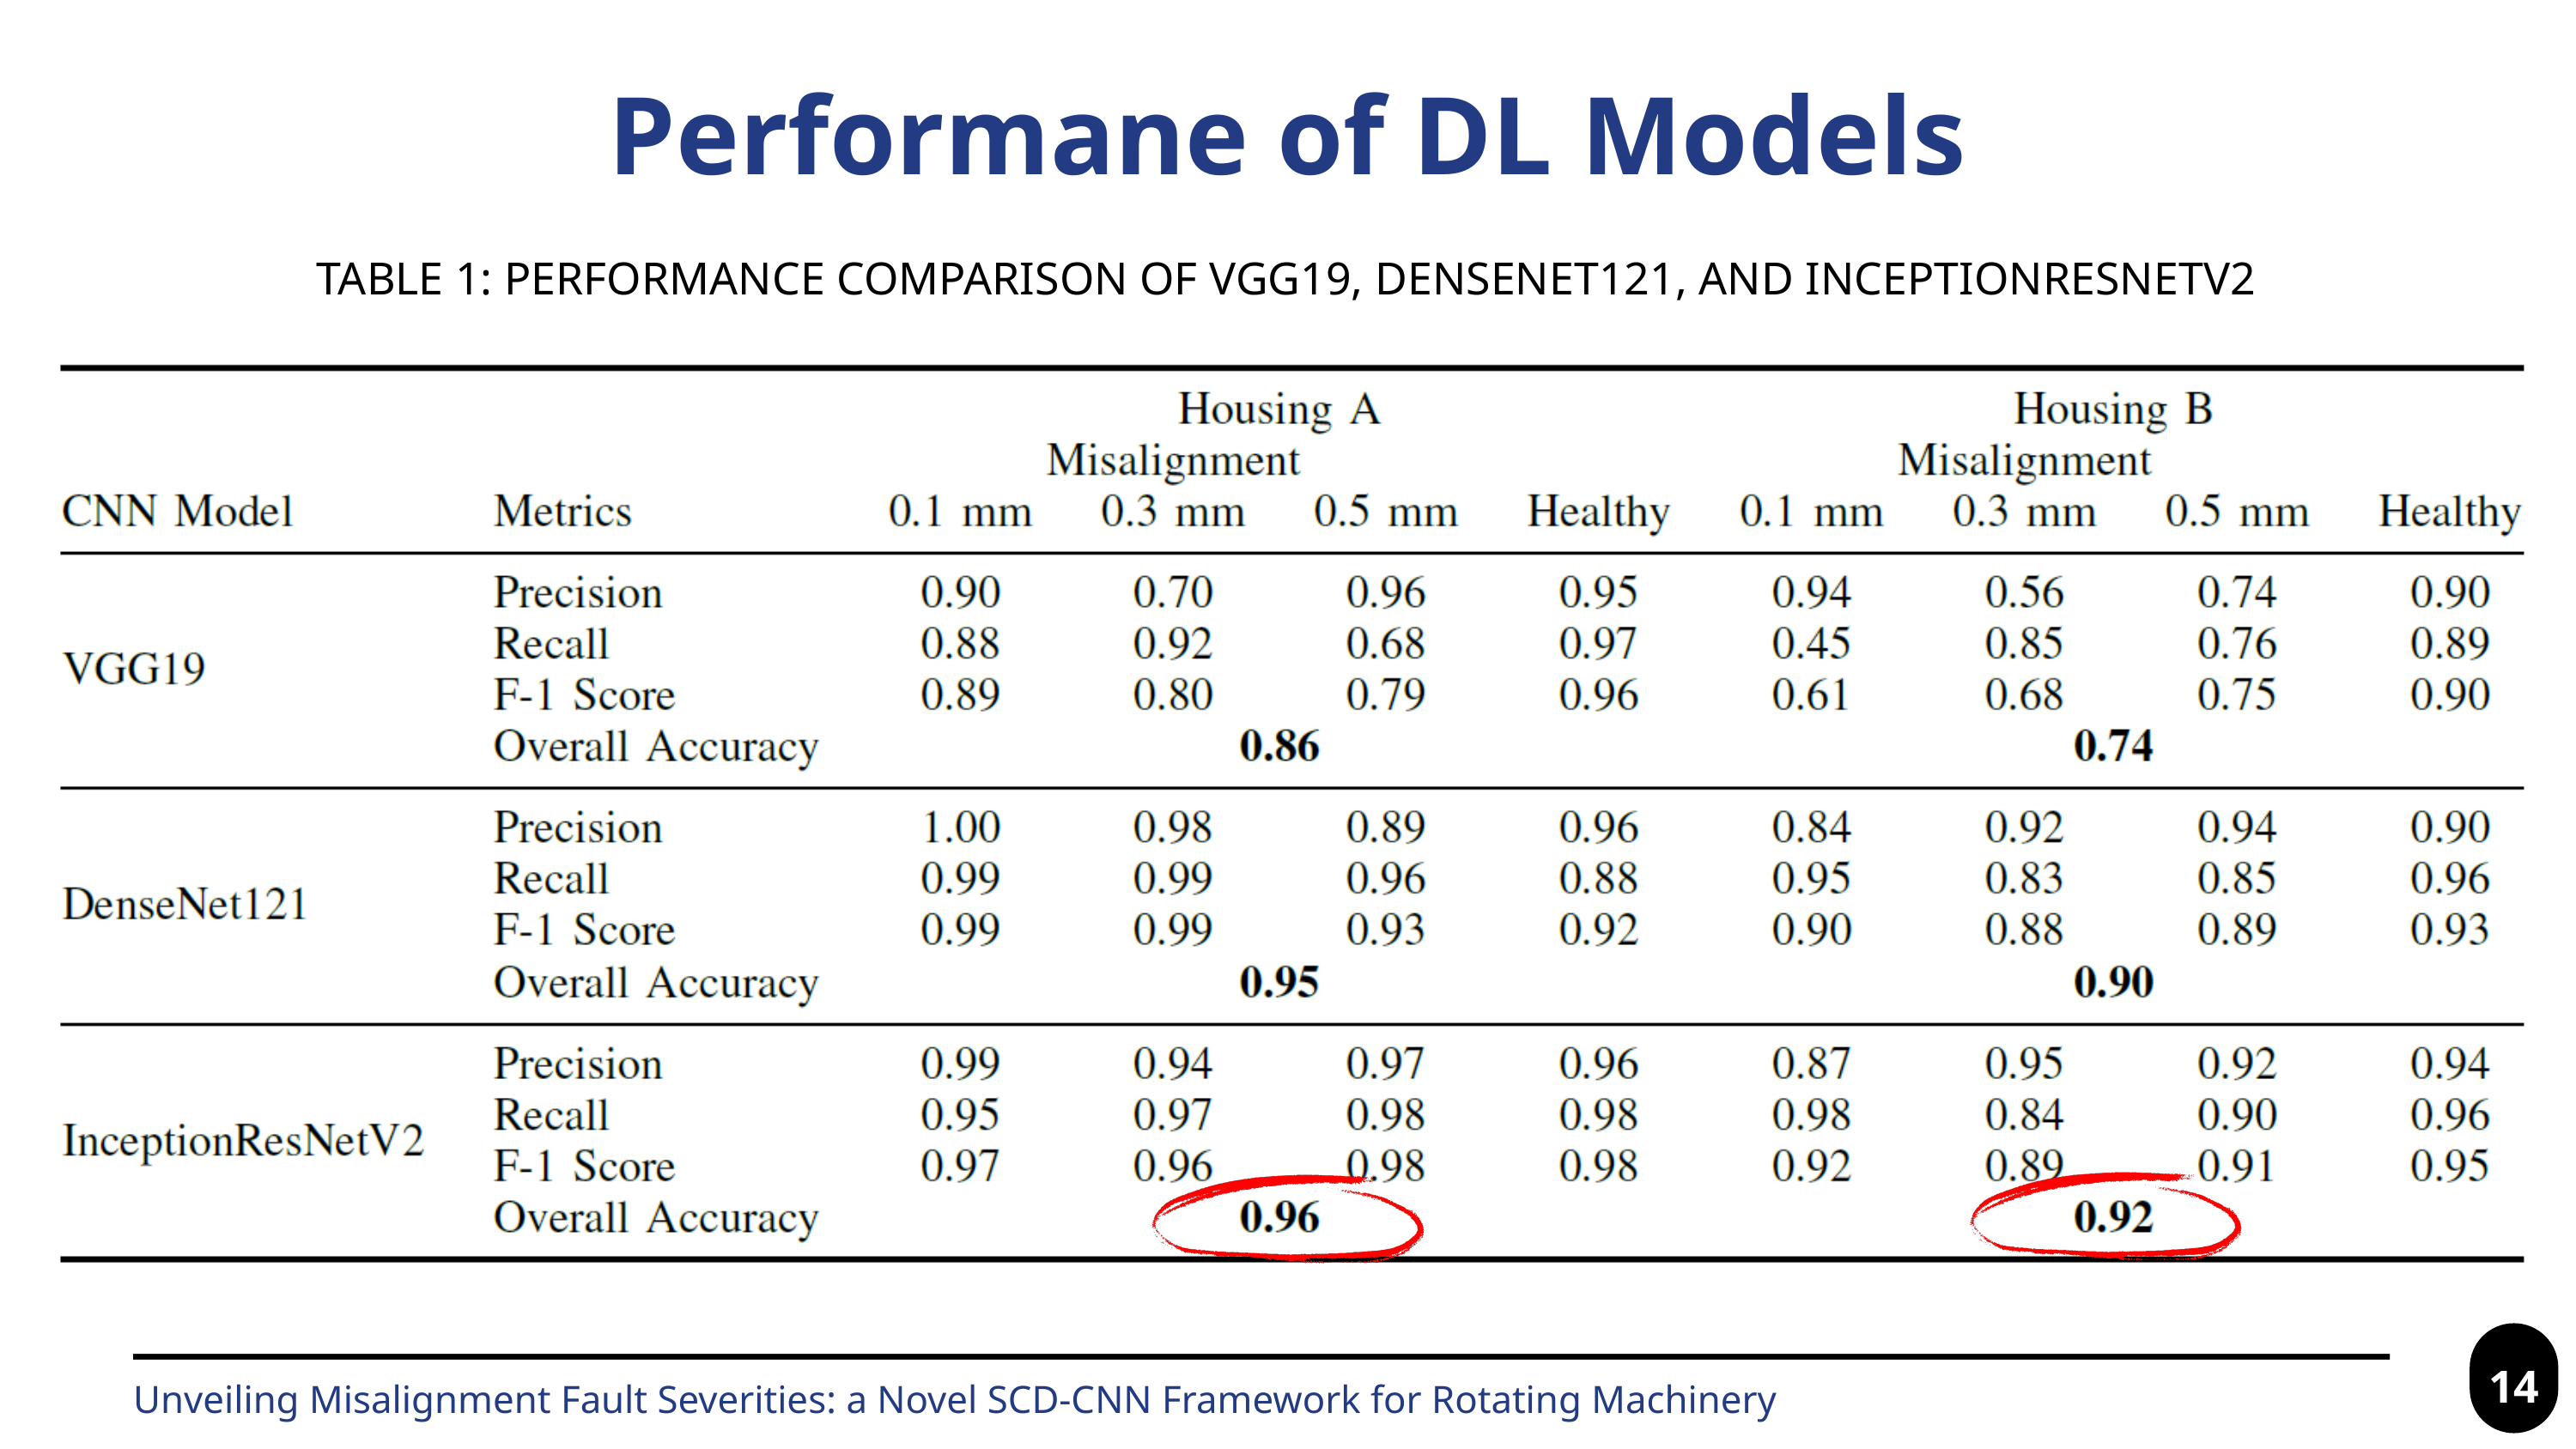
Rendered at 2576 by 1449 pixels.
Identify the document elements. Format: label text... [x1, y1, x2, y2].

text_box [47, 356, 2529, 1269]
text_box TABLE 1: PERFORMANCE COMPARISON OF VGG19, DENSENET121, AND INCEPTIONRESNETV2 [215, 256, 2361, 305]
text_box [1970, 1172, 2242, 1261]
text_box [1151, 1174, 1425, 1264]
text_box Unveiling Misalignment Fault Severities: a Novel SCD-CNN Framework for Rotating Machinery [133, 1367, 1909, 1422]
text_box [2469, 1323, 2559, 1434]
text_box Performane of DL Models [513, 88, 2063, 197]
